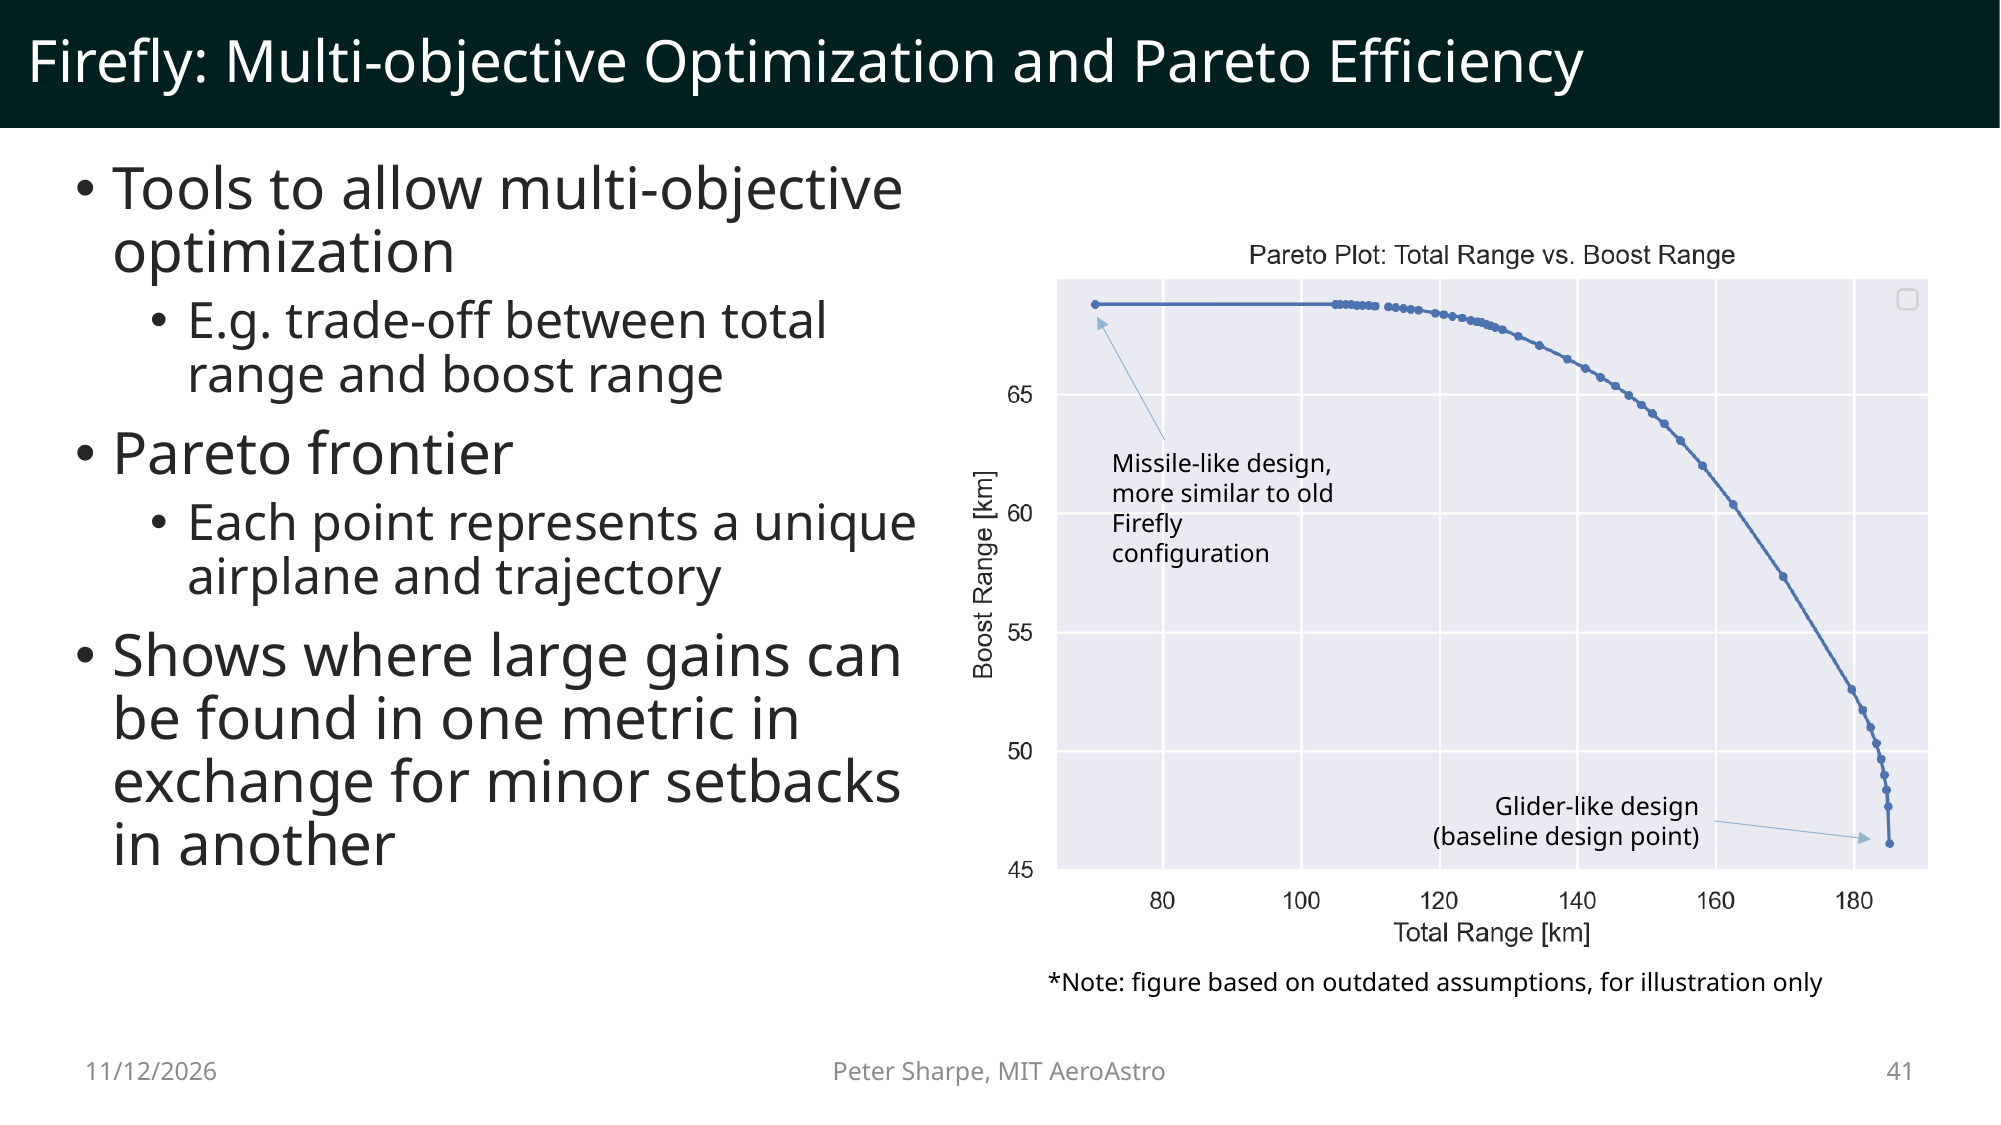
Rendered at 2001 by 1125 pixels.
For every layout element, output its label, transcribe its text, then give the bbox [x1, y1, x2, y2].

text_box *Note: figure based on outdated assumptions, for illustration only [1032, 975, 1957, 1004]
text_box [1096, 316, 1165, 441]
footer Peter Sharpe, MIT AeroAstro [287, 1042, 1713, 1103]
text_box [1714, 820, 1871, 840]
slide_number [69, 1042, 267, 1103]
title Firefly: Multi-objective Optimization and Pareto Efficiency [12, 23, 1873, 105]
slide_number 41 [1733, 1042, 1931, 1103]
list Tools to allow multi-objective optimization E.g. trade-off between total range and boost range Pareto frontier Each point represents a unique airplane and trajectory Shows where large gains can be found in one metric in exchange for minor setbacks in another [60, 151, 958, 1019]
picture [945, 216, 1957, 975]
